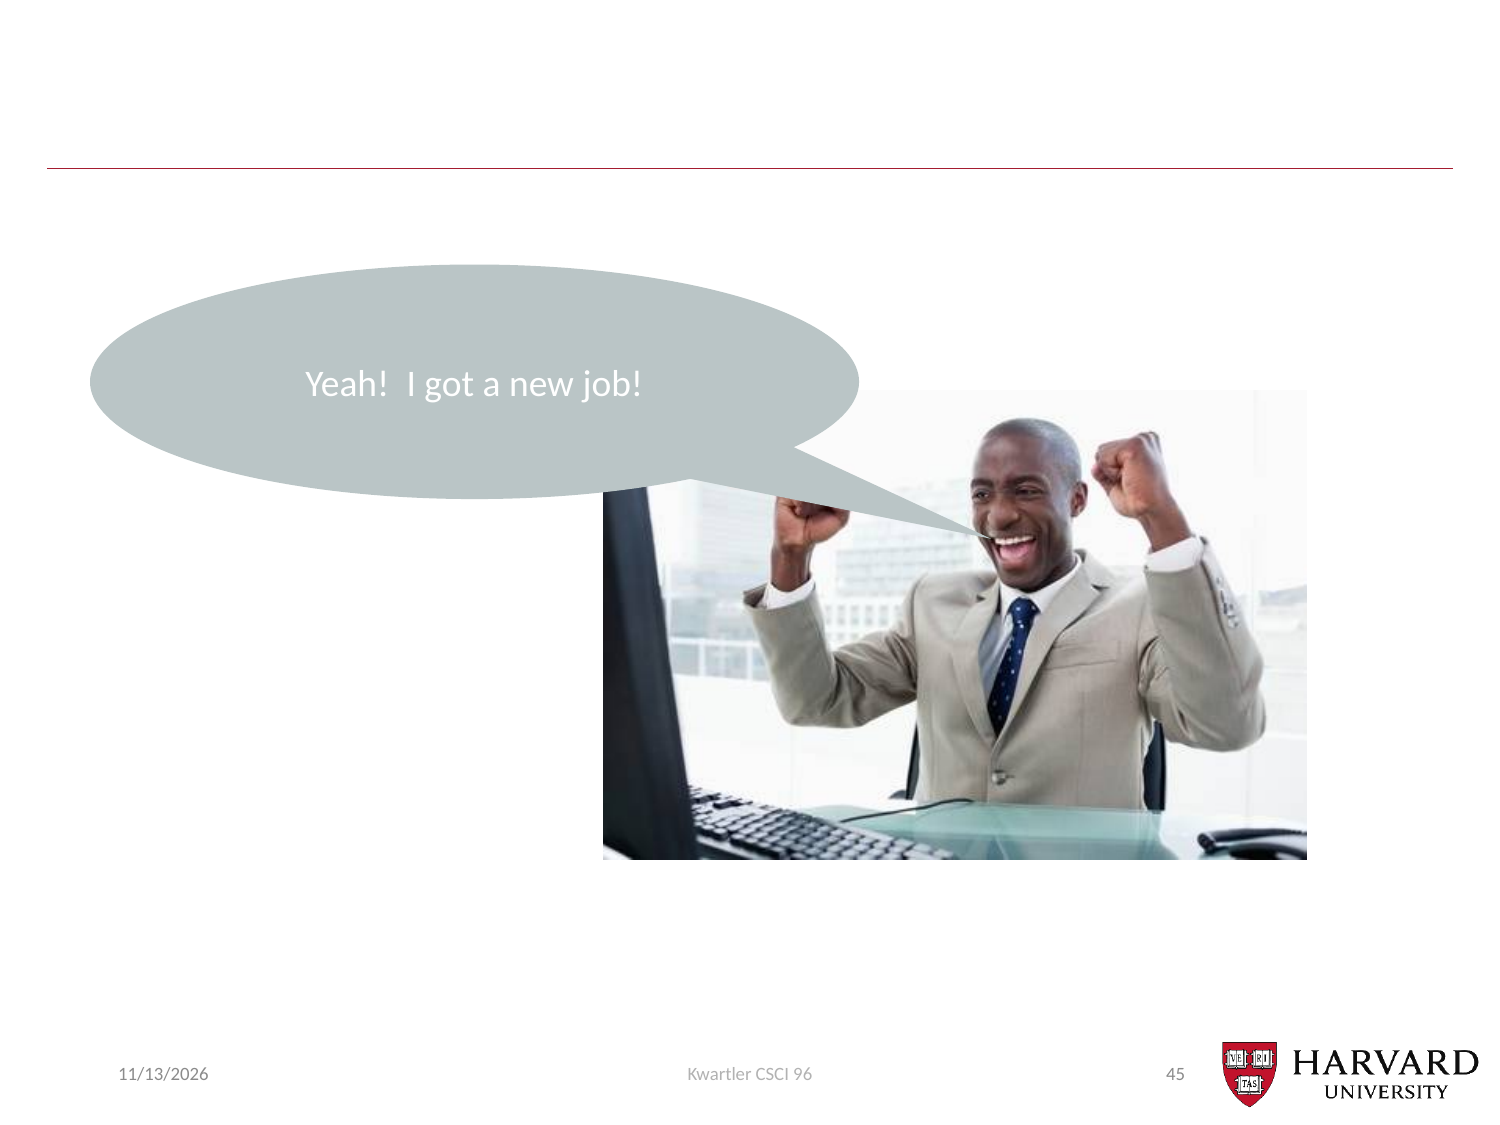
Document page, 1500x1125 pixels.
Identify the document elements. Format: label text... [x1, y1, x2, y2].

picture [1200, 1024, 1500, 1125]
footer Kwartler CSCI 96 [496, 1042, 1004, 1103]
picture [603, 390, 1307, 860]
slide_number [103, 1042, 441, 1103]
text_box Yeah! I got a new job! [88, 263, 861, 501]
slide_number 45 [1059, 1042, 1200, 1103]
